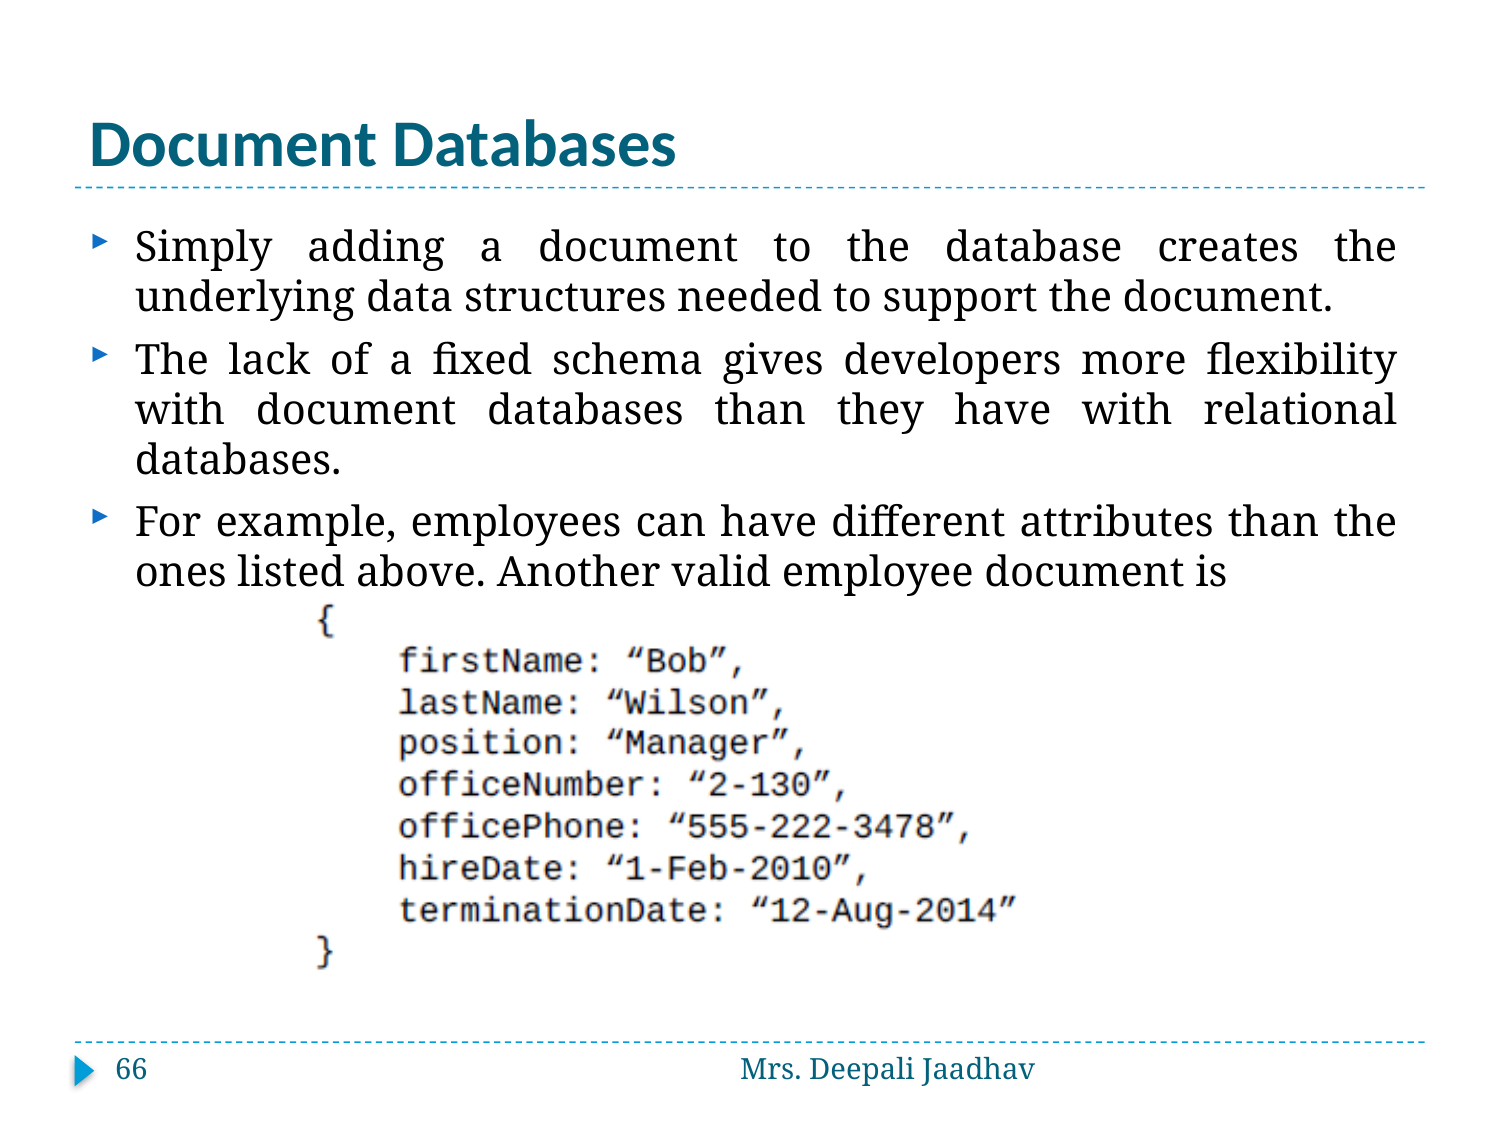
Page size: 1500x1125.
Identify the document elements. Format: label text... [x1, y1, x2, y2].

title Document Databases [75, 24, 1425, 188]
footer Mrs. Deepali Jaadhav [475, 1042, 1051, 1103]
list Simply adding a document to the database creates the underlying data structures needed to support the document. The lack of a fixed schema gives developers more flexibility with document databases than they have with relational databases. For example, employees can have different attributes than the ones listed above. Another valid employee document is [75, 212, 1413, 536]
slide_number 66 [100, 1042, 426, 1103]
picture [287, 599, 1085, 991]
